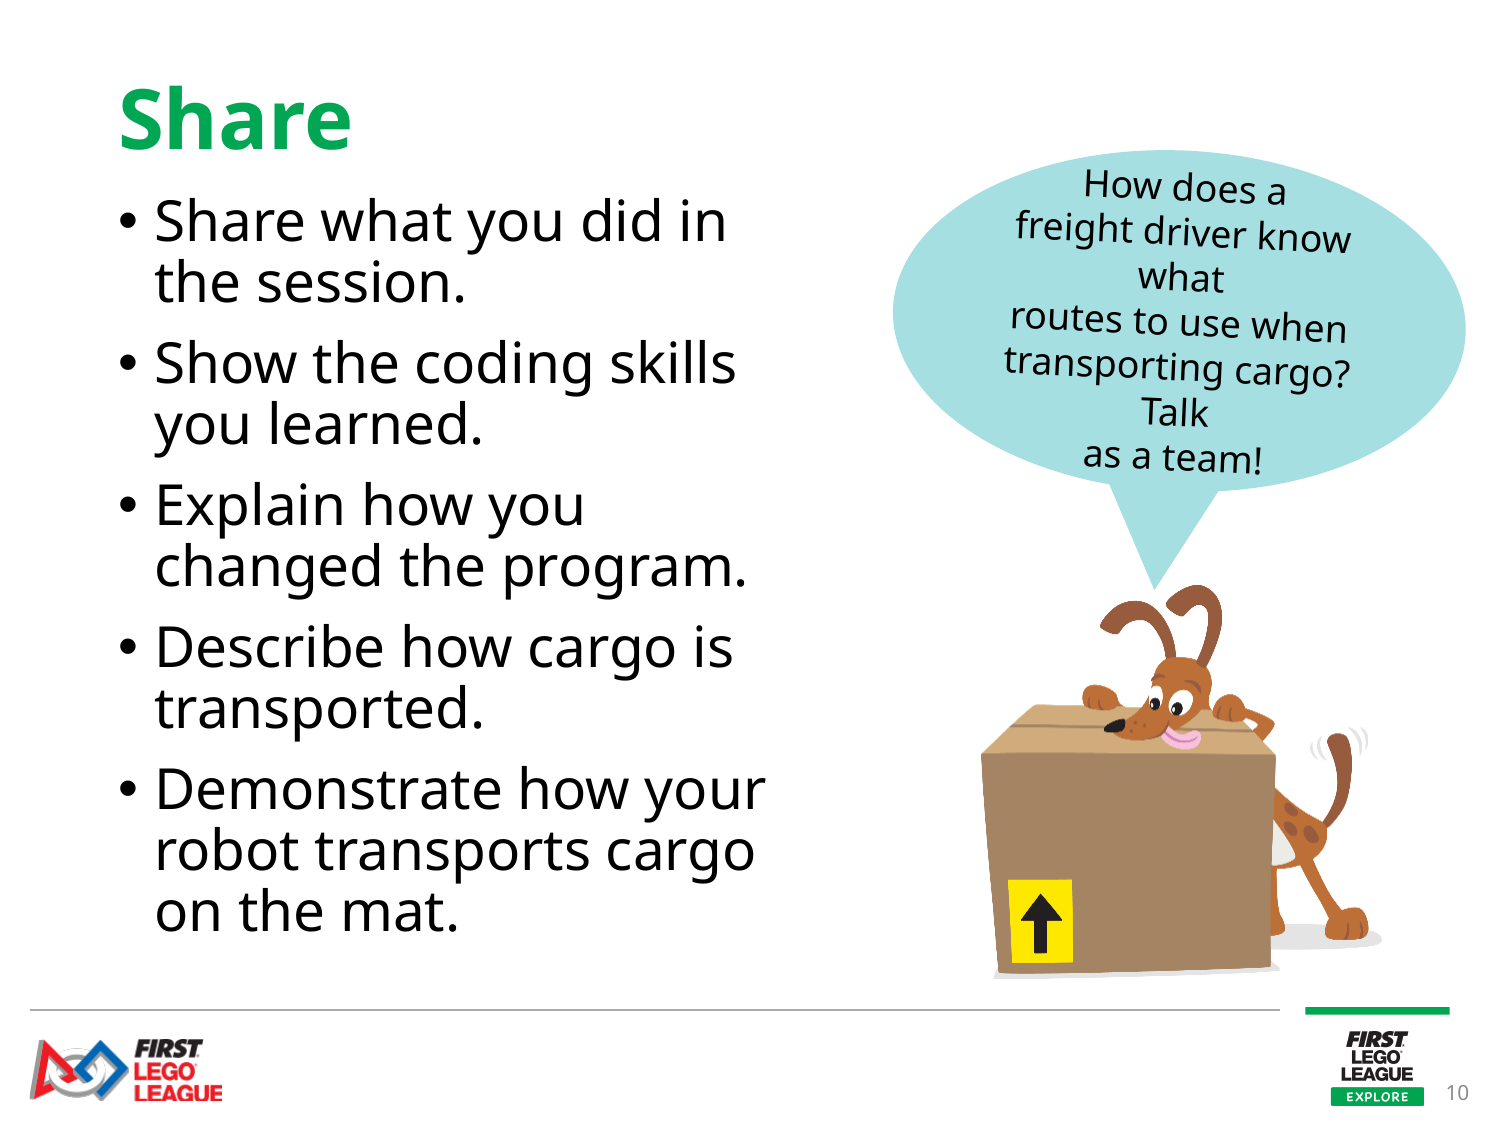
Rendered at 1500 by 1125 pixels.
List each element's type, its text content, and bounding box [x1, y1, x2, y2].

title Share [103, 59, 1397, 185]
text_box Share what you did in the session. Show the coding skills you learned. Explain how you changed the program. Describe how cargo is transported. Demonstrate how your robot transports cargo on the mat. [103, 185, 802, 958]
text_box How does a freight driver know what routes to use when transporting cargo? Talk as a team! [891, 149, 1467, 582]
slide_number 10 [1425, 1076, 1484, 1111]
picture [978, 582, 1385, 981]
